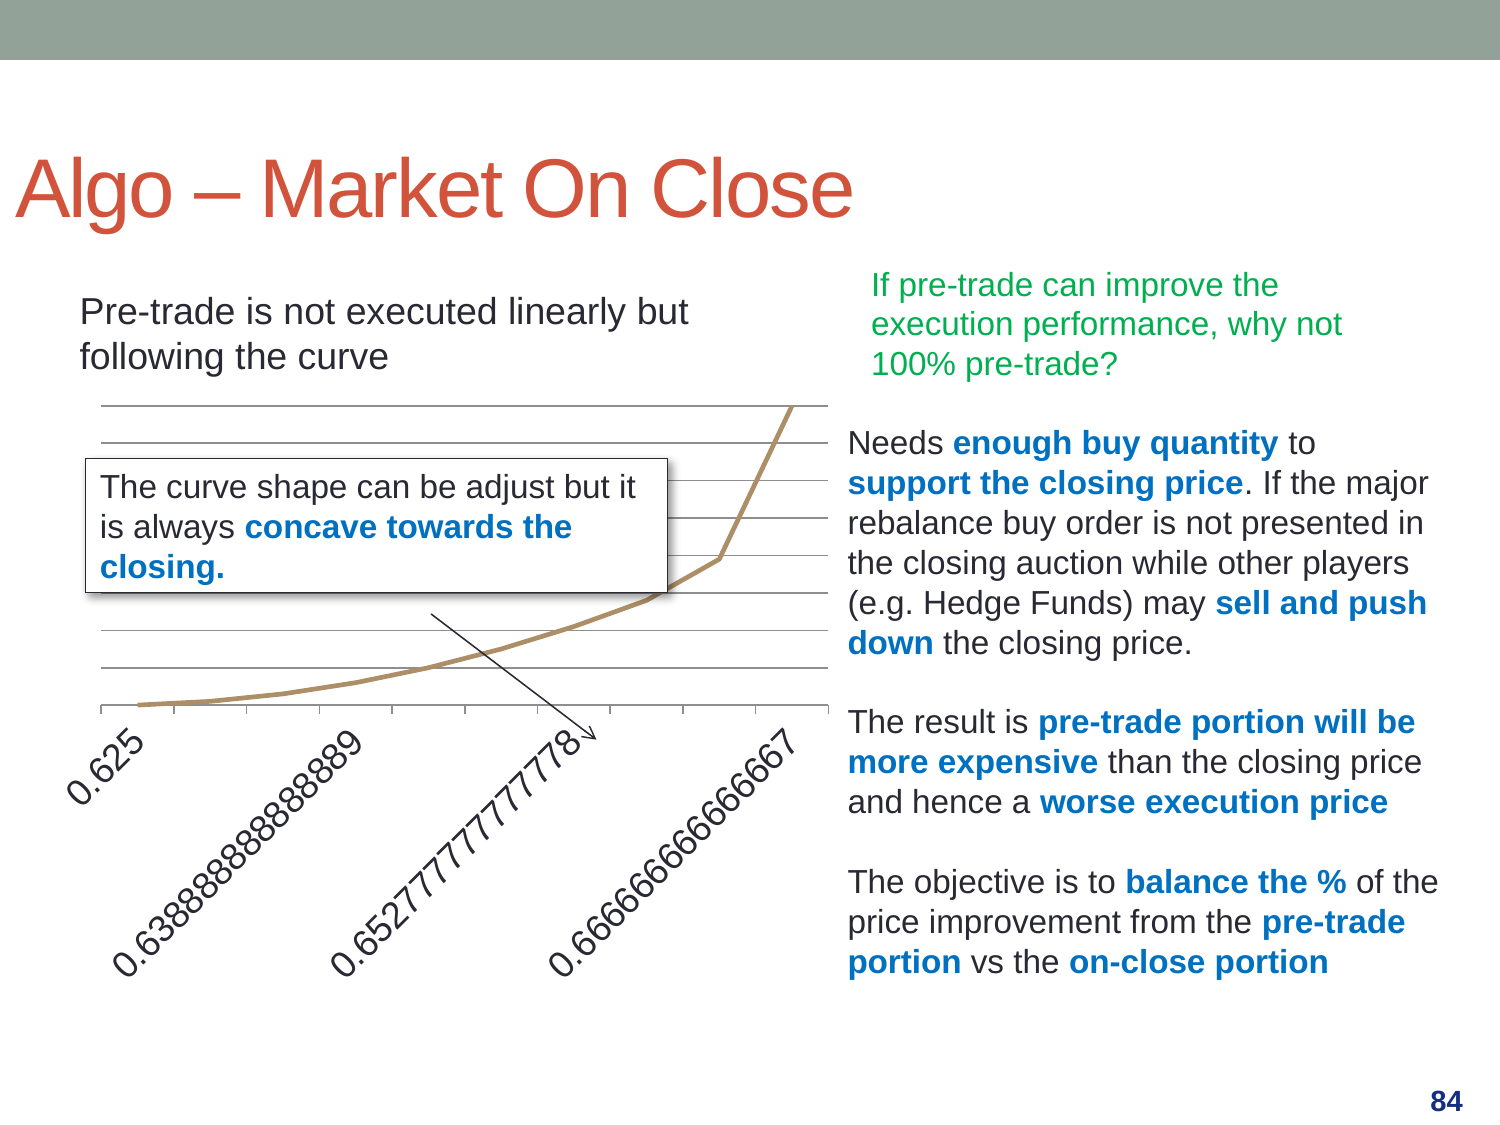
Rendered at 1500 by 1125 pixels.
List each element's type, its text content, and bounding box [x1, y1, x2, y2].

title Algo – Market On Close [0, 101, 1325, 266]
text_box Pre-trade is not executed linearly but following the curve [64, 279, 812, 384]
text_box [40, 393, 845, 1000]
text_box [430, 613, 597, 740]
slide_number 84 [1415, 1070, 1499, 1125]
text_box Needs enough buy quantity to support the closing price. If the major rebalance buy order is not presented in the closing auction while other players (e.g. Hedge Funds) may sell and push down the closing price. The result is pre-trade portion will be more expensive than the closing price and hence a worse execution price The objective is to balance the % of the price improvement from the pre-trade portion vs the on-close portion [832, 413, 1459, 1028]
text_box If pre-trade can improve the execution performance, why not 100% pre-trade? [856, 255, 1436, 430]
